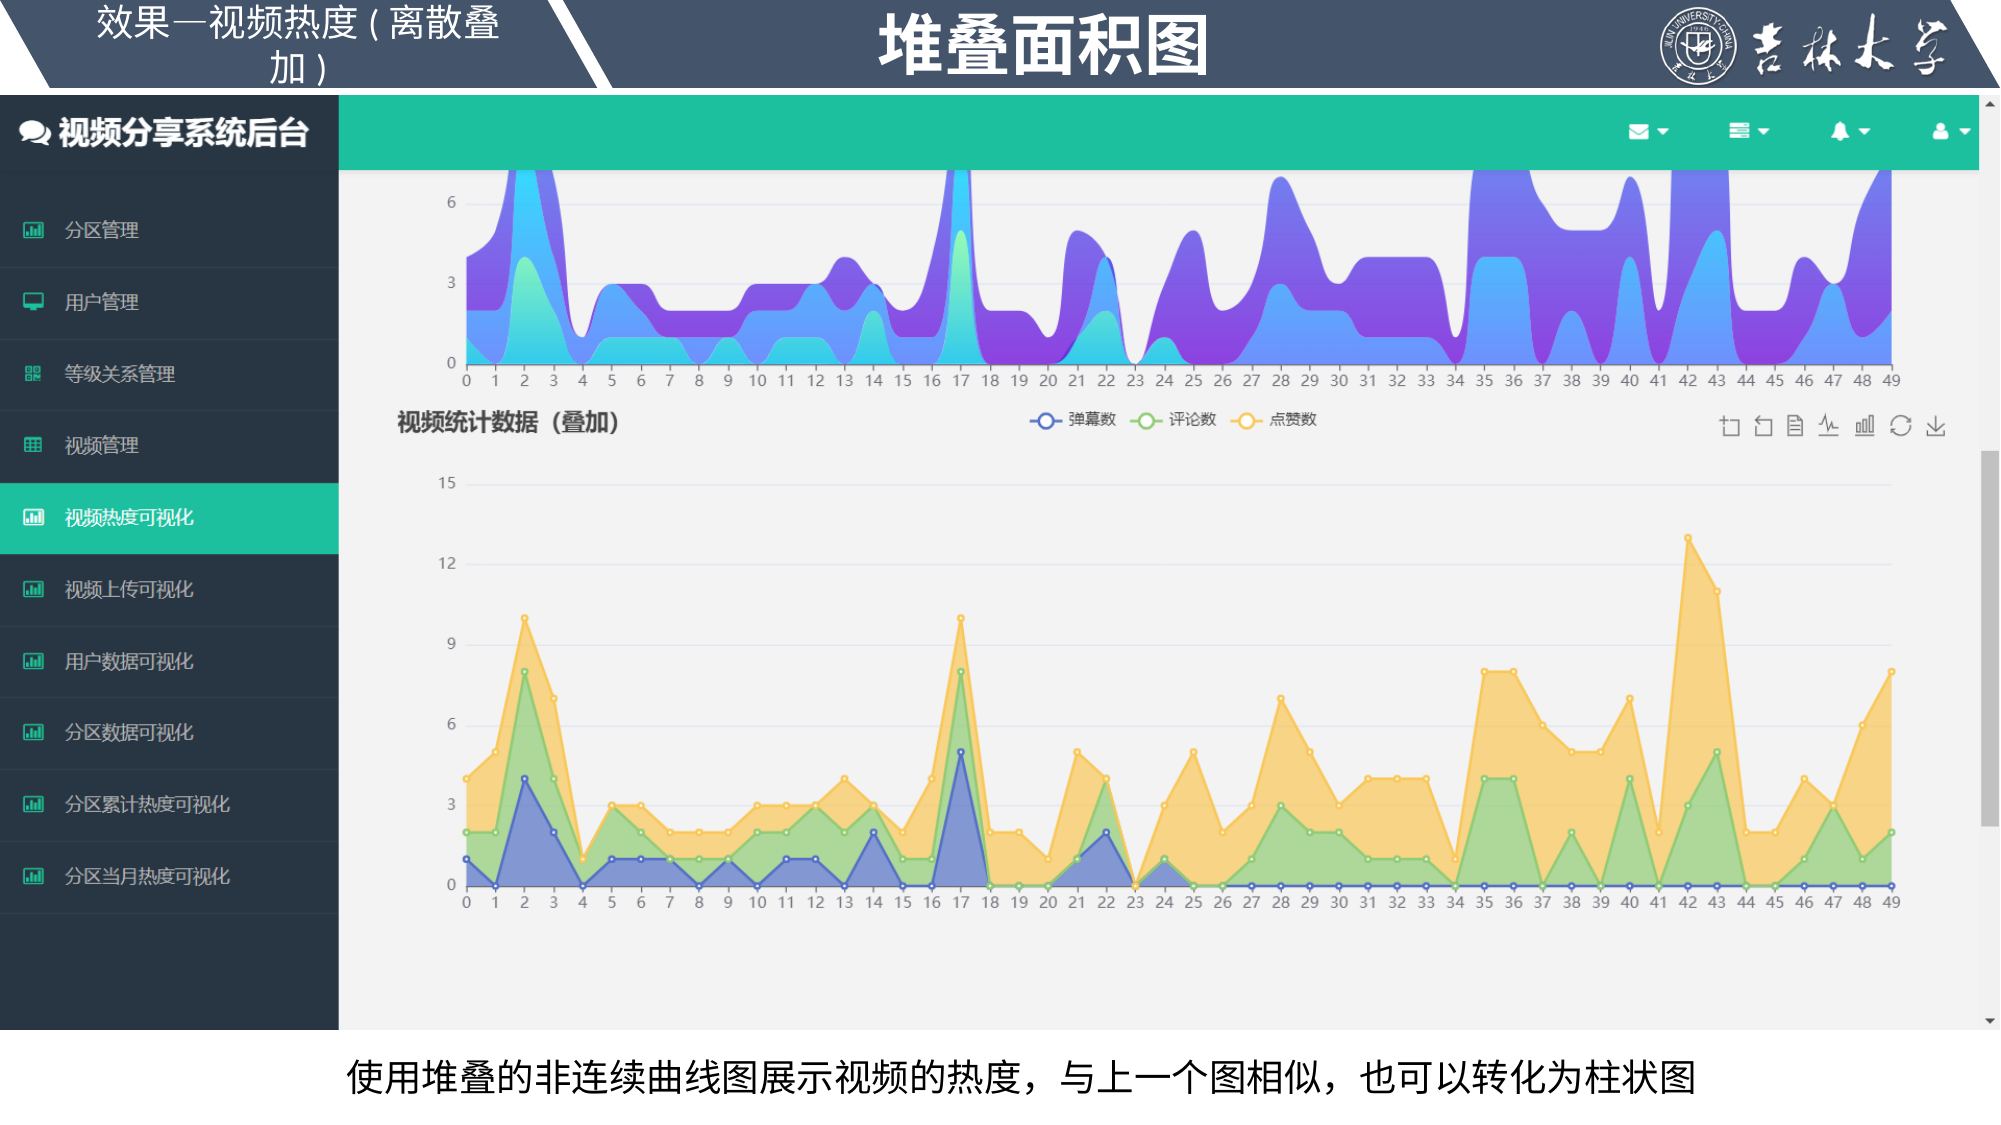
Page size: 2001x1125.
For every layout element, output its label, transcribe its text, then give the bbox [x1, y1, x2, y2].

text_box [561, 0, 862, 89]
picture [0, 95, 2000, 1030]
text_box 效果—视频热度(离散叠加) [0, 0, 599, 89]
text_box 堆叠面积图 [862, 0, 1422, 91]
text_box [1422, 0, 2000, 89]
picture [1660, 7, 1953, 87]
text_box 使用堆叠的非连续曲线图展示视频的热度，与上一个图相似，也可以转化为柱状图 [332, 1047, 1953, 1107]
